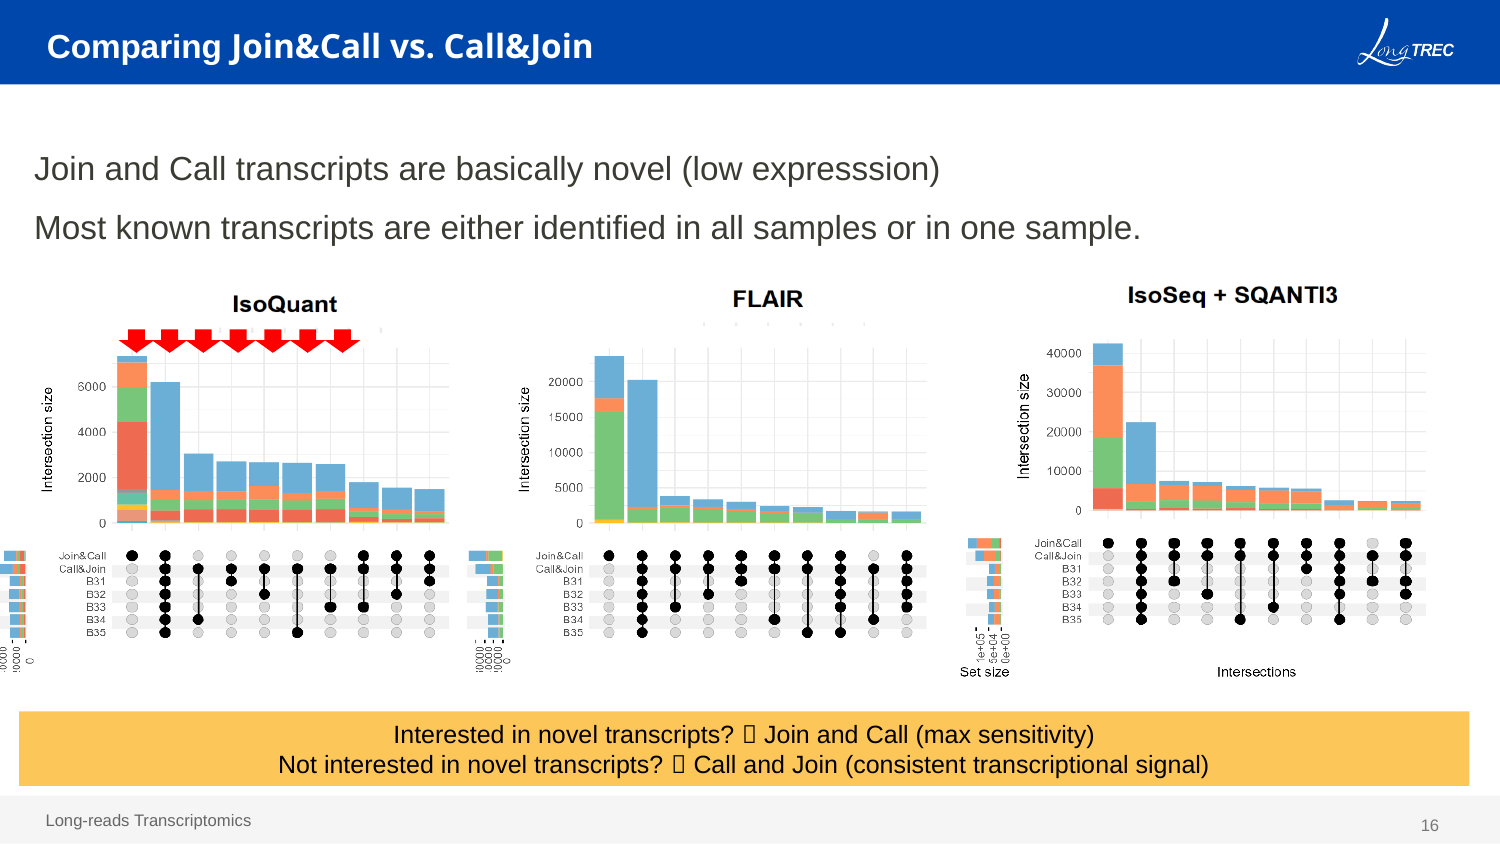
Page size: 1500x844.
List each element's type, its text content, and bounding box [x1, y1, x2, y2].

picture [0, 85, 1500, 795]
text_box [334, 333, 351, 339]
text_box [299, 333, 317, 339]
slide_number 16 [1116, 802, 1455, 844]
title Comparing Join&Call vs. Call&Join [32, 18, 1326, 74]
text_box [264, 333, 282, 339]
text_box Join and Call transcripts are basically novel (low expresssion) Most known transcripts are either identified in all samples or in one sample. [19, 111, 1336, 261]
text_box [194, 329, 212, 339]
text_box [229, 333, 247, 339]
text_box Interested in novel transcripts?  Join and Call (max sensitivity) Not interested in novel transcripts?  Call and Join (consistent transcriptional signal) [19, 711, 1470, 786]
picture [1357, 18, 1454, 66]
text_box [161, 329, 179, 339]
text_box [128, 329, 145, 339]
